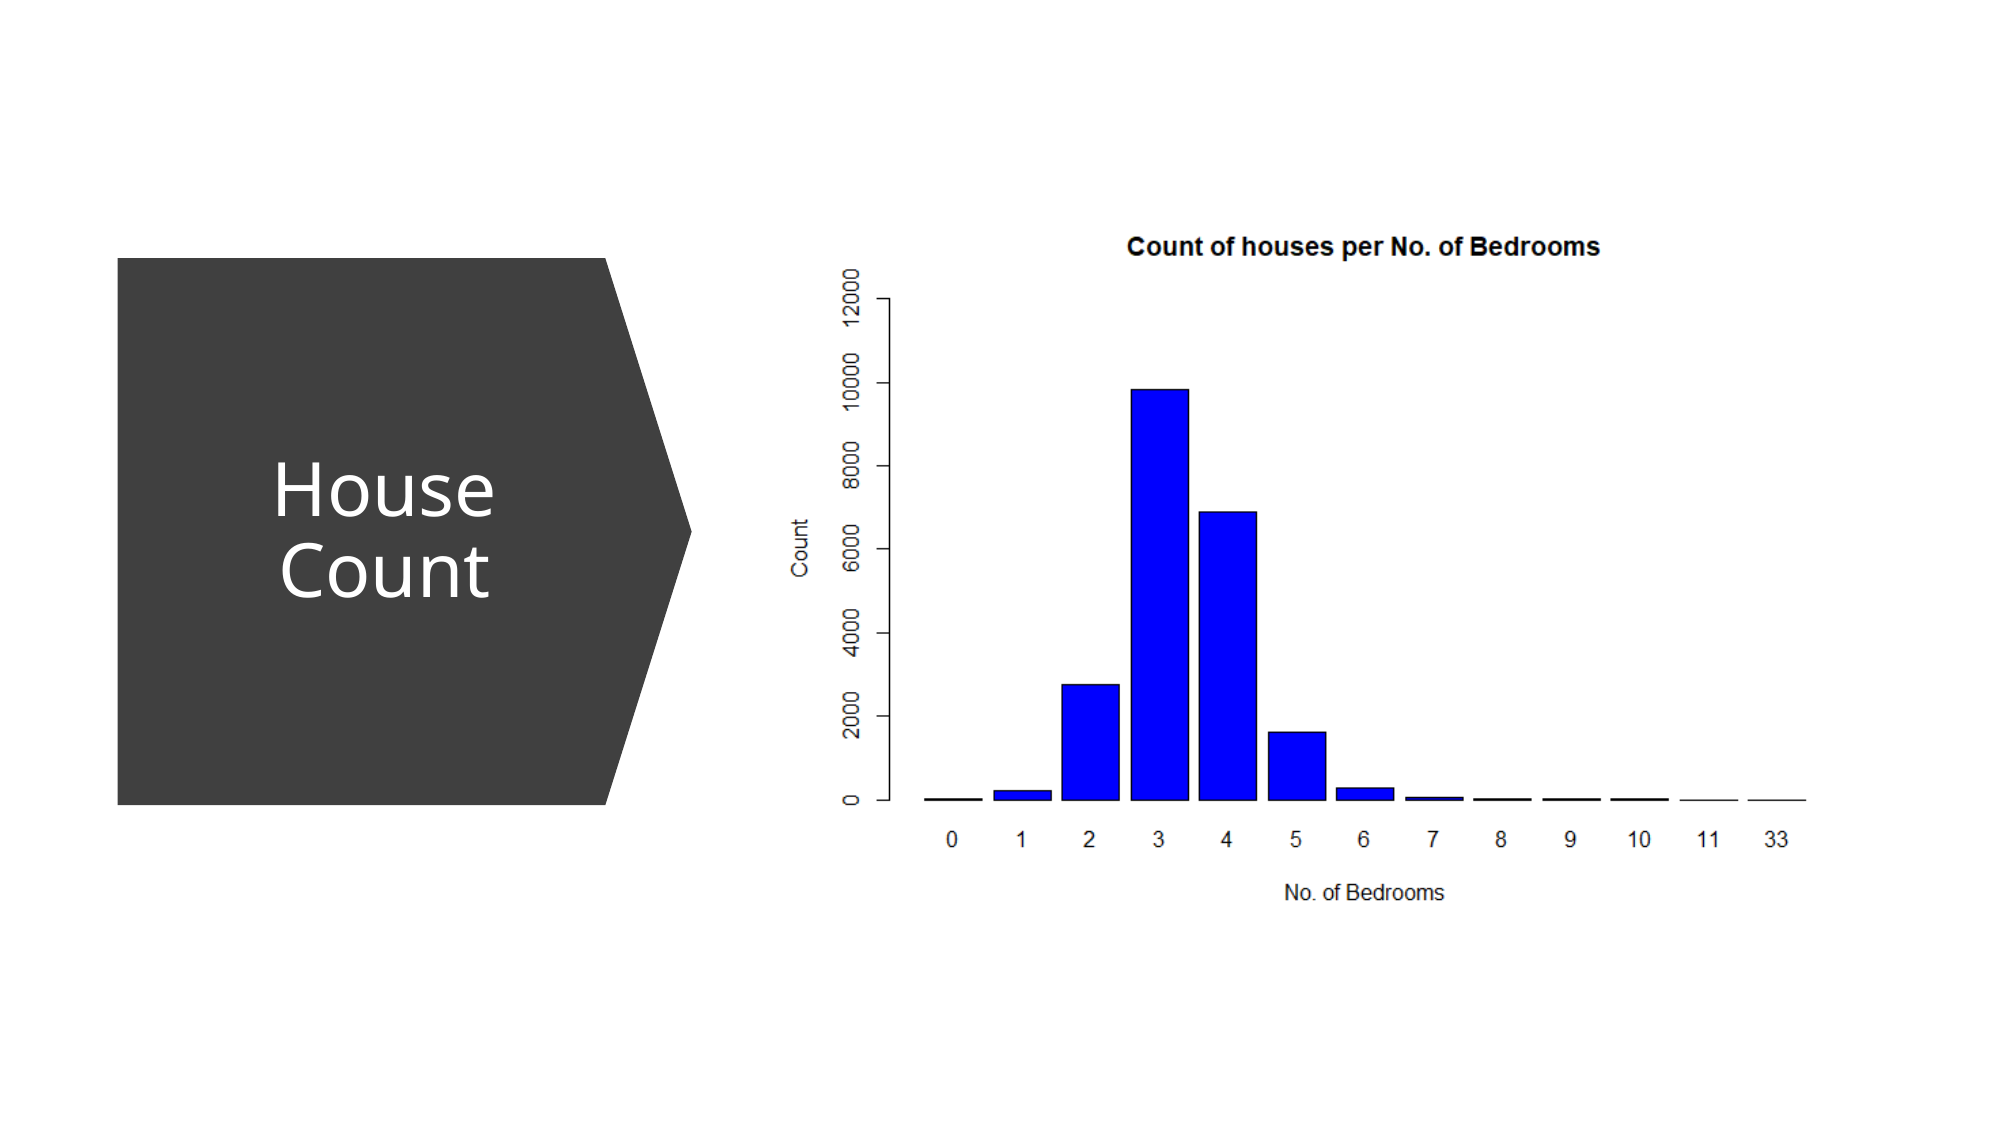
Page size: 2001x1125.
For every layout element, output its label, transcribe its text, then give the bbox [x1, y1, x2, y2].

picture [783, 192, 1896, 933]
text_box [116, 257, 693, 807]
title House Count [168, 324, 601, 743]
